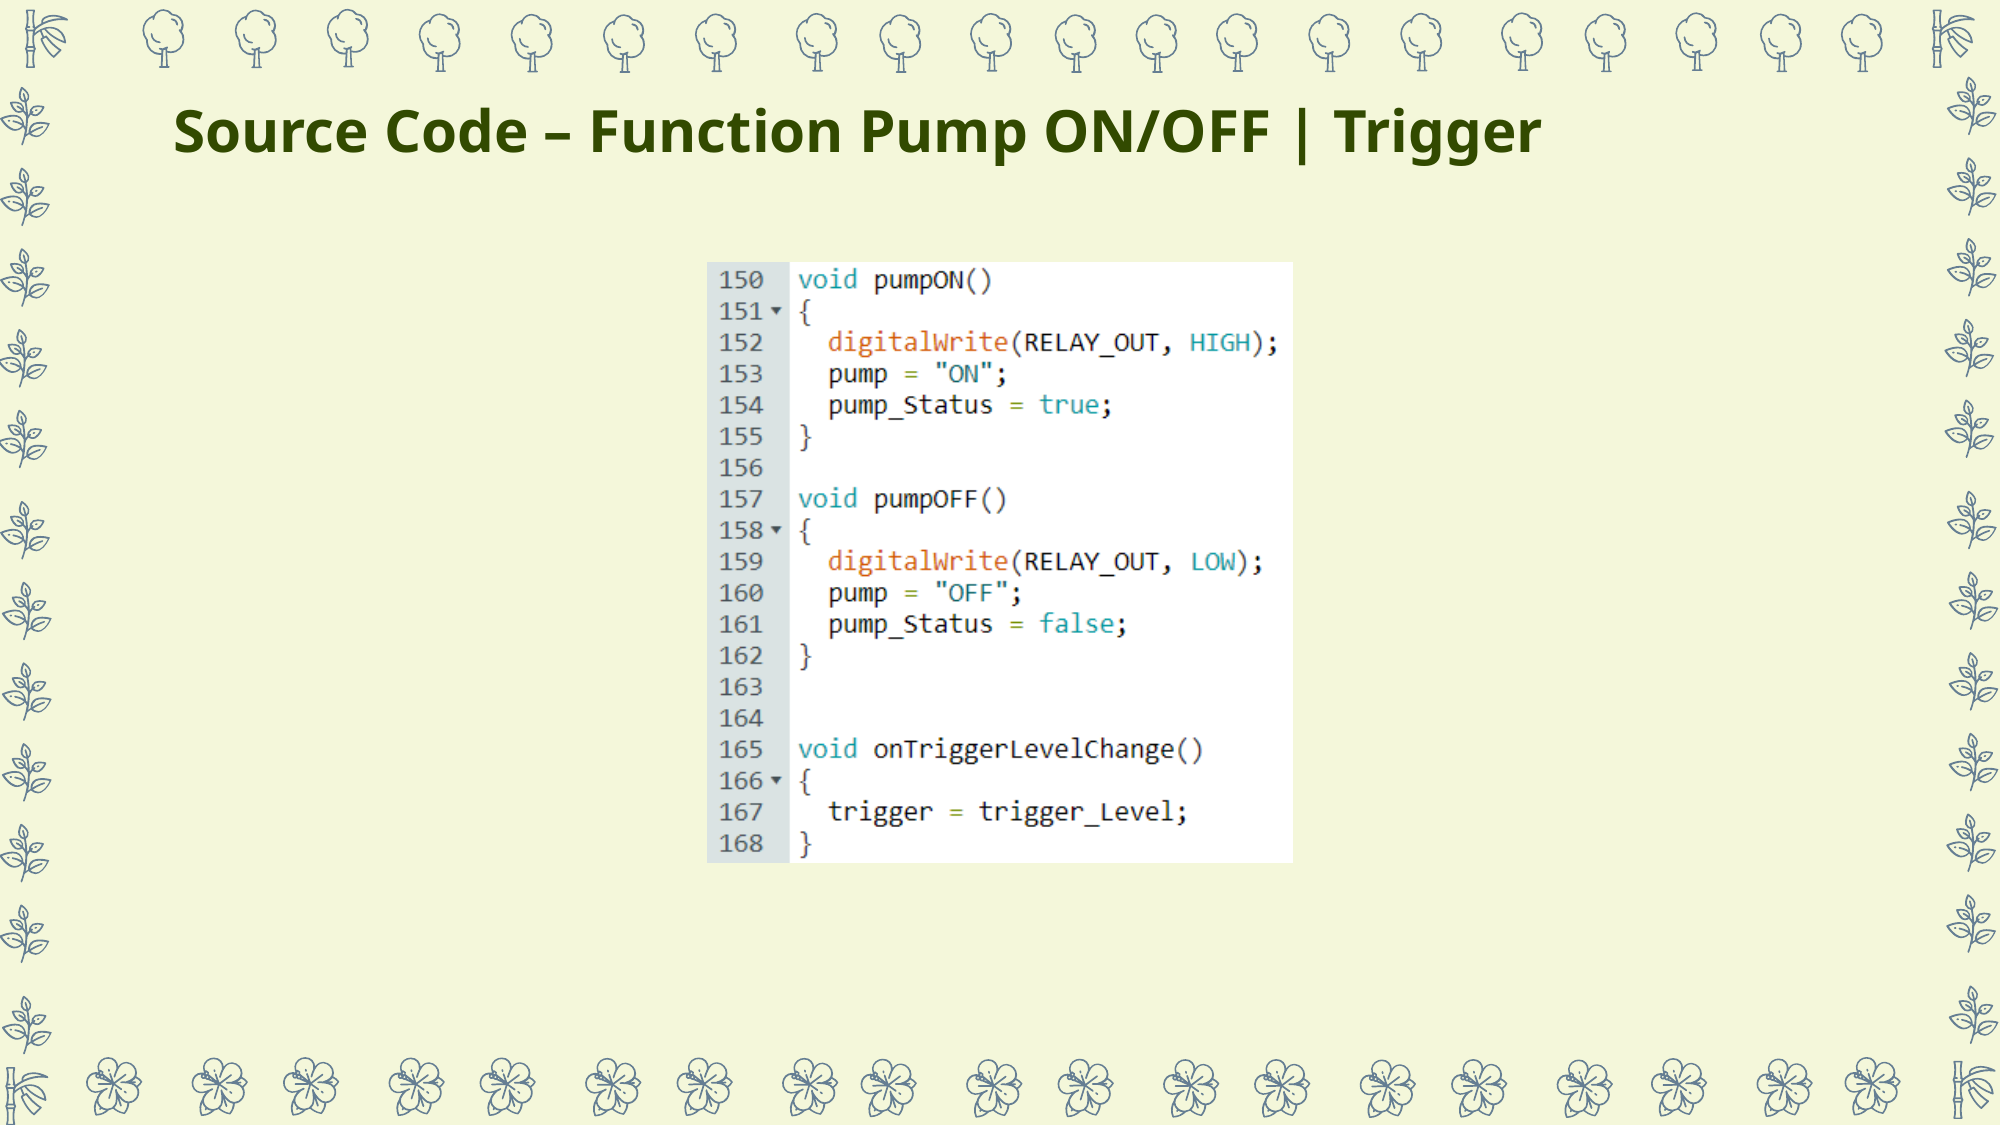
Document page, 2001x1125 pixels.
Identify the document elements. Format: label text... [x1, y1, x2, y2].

picture [707, 262, 1293, 863]
title Source Code – Function Pump ON/OFF | Trigger [158, 79, 1569, 209]
